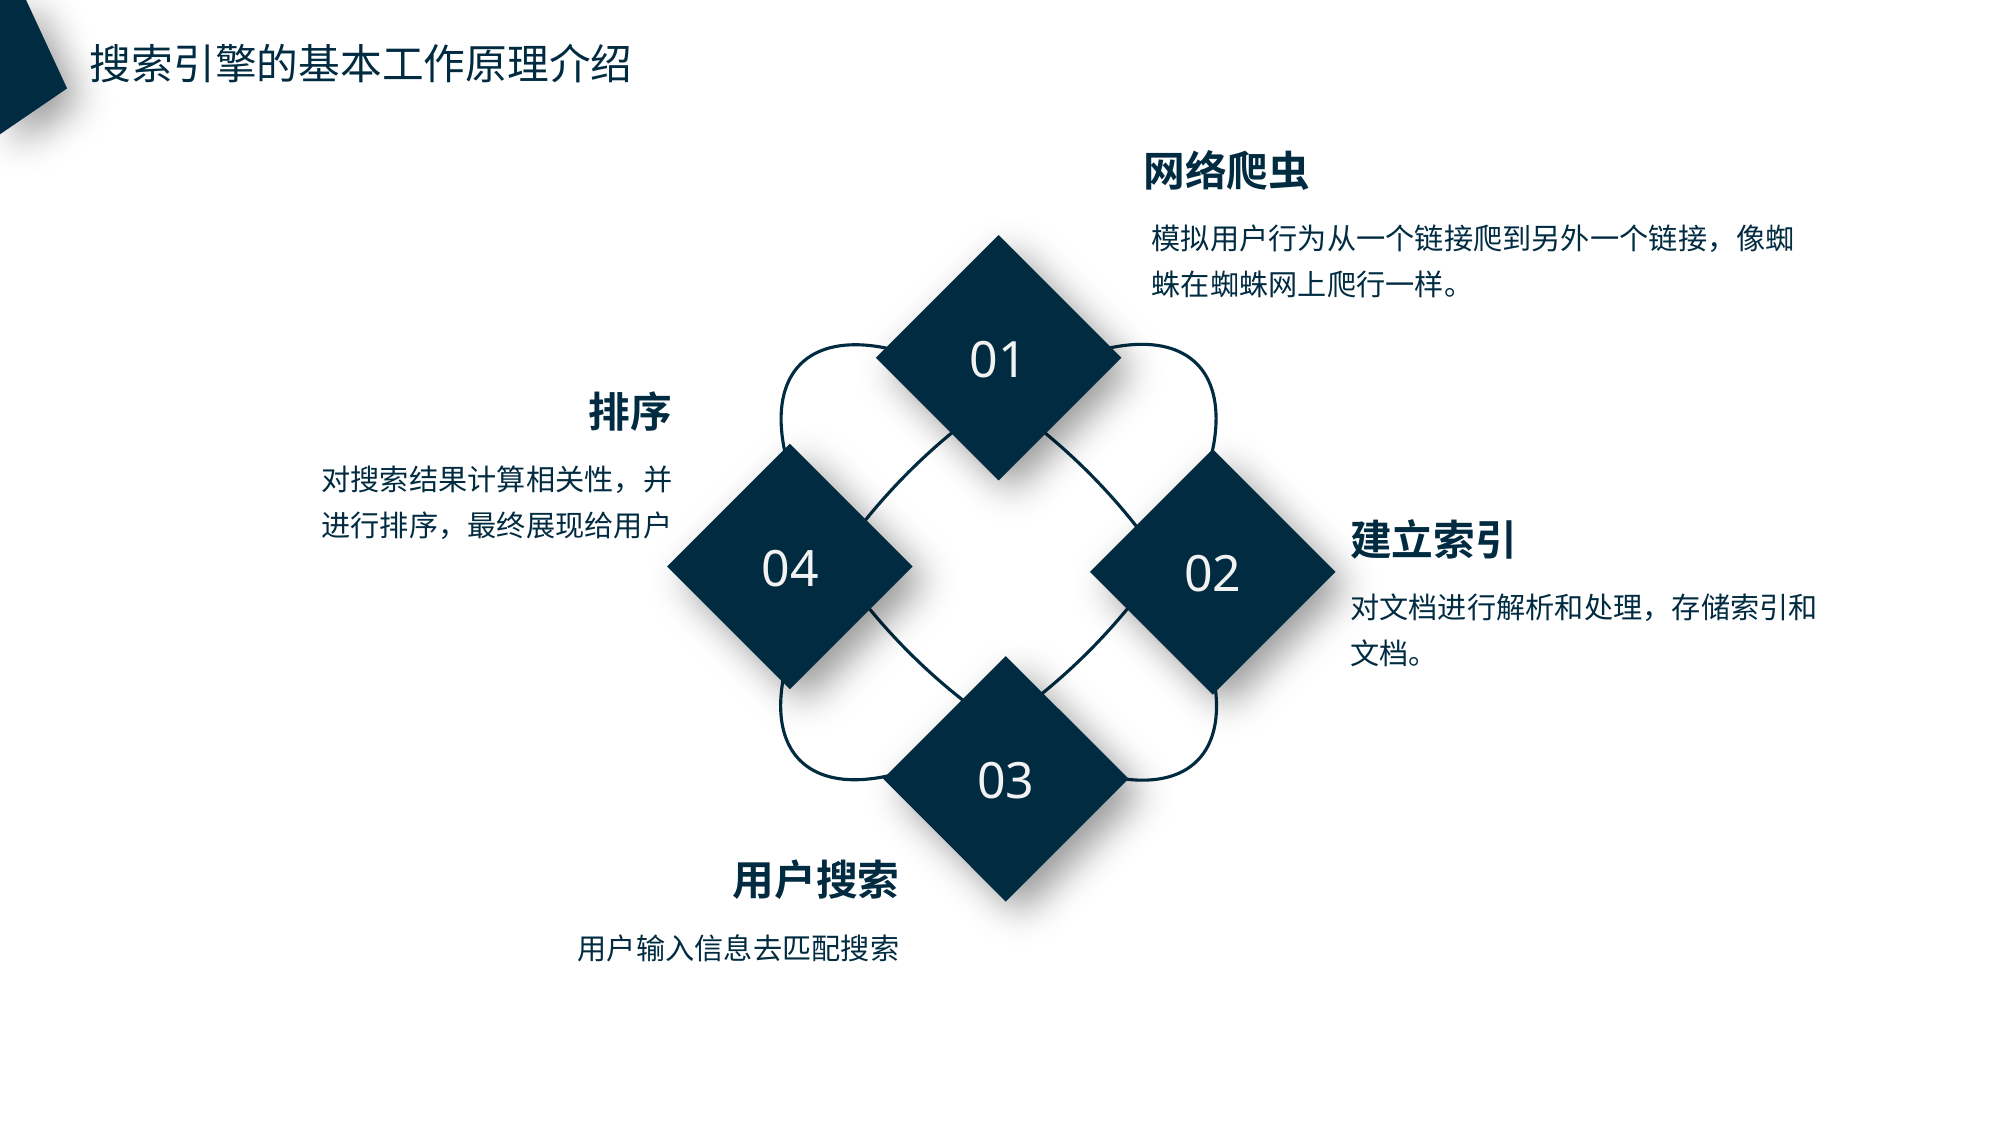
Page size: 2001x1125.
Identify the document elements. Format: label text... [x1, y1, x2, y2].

text_box 建立索引 [1335, 506, 1620, 571]
text_box [780, 343, 930, 497]
text_box 04 [667, 443, 913, 690]
text_box 用户输入信息去匹配搜索 [408, 912, 915, 973]
text_box 02 [1090, 449, 1335, 695]
text_box [1065, 631, 1217, 780]
text_box 搜索引擎的基本工作原理介绍 [77, 29, 648, 95]
text_box 对搜索结果计算相关性，并进行排序，最终展现给用户 [297, 443, 688, 550]
text_box 模拟用户行为从一个链接爬到另外一个链接，像蜘蛛在蜘蛛网上爬行一样。 [1136, 203, 1838, 309]
text_box 排序 [402, 378, 688, 443]
text_box 用户搜索 [629, 846, 915, 912]
text_box [779, 343, 1218, 781]
text_box 网络爬虫 [1128, 137, 1413, 203]
text_box [0, 0, 68, 135]
text_box 01 [875, 234, 1122, 481]
text_box 对文档进行解析和处理，存储索引和文档。 [1335, 571, 1842, 678]
text_box 03 [883, 656, 1129, 902]
